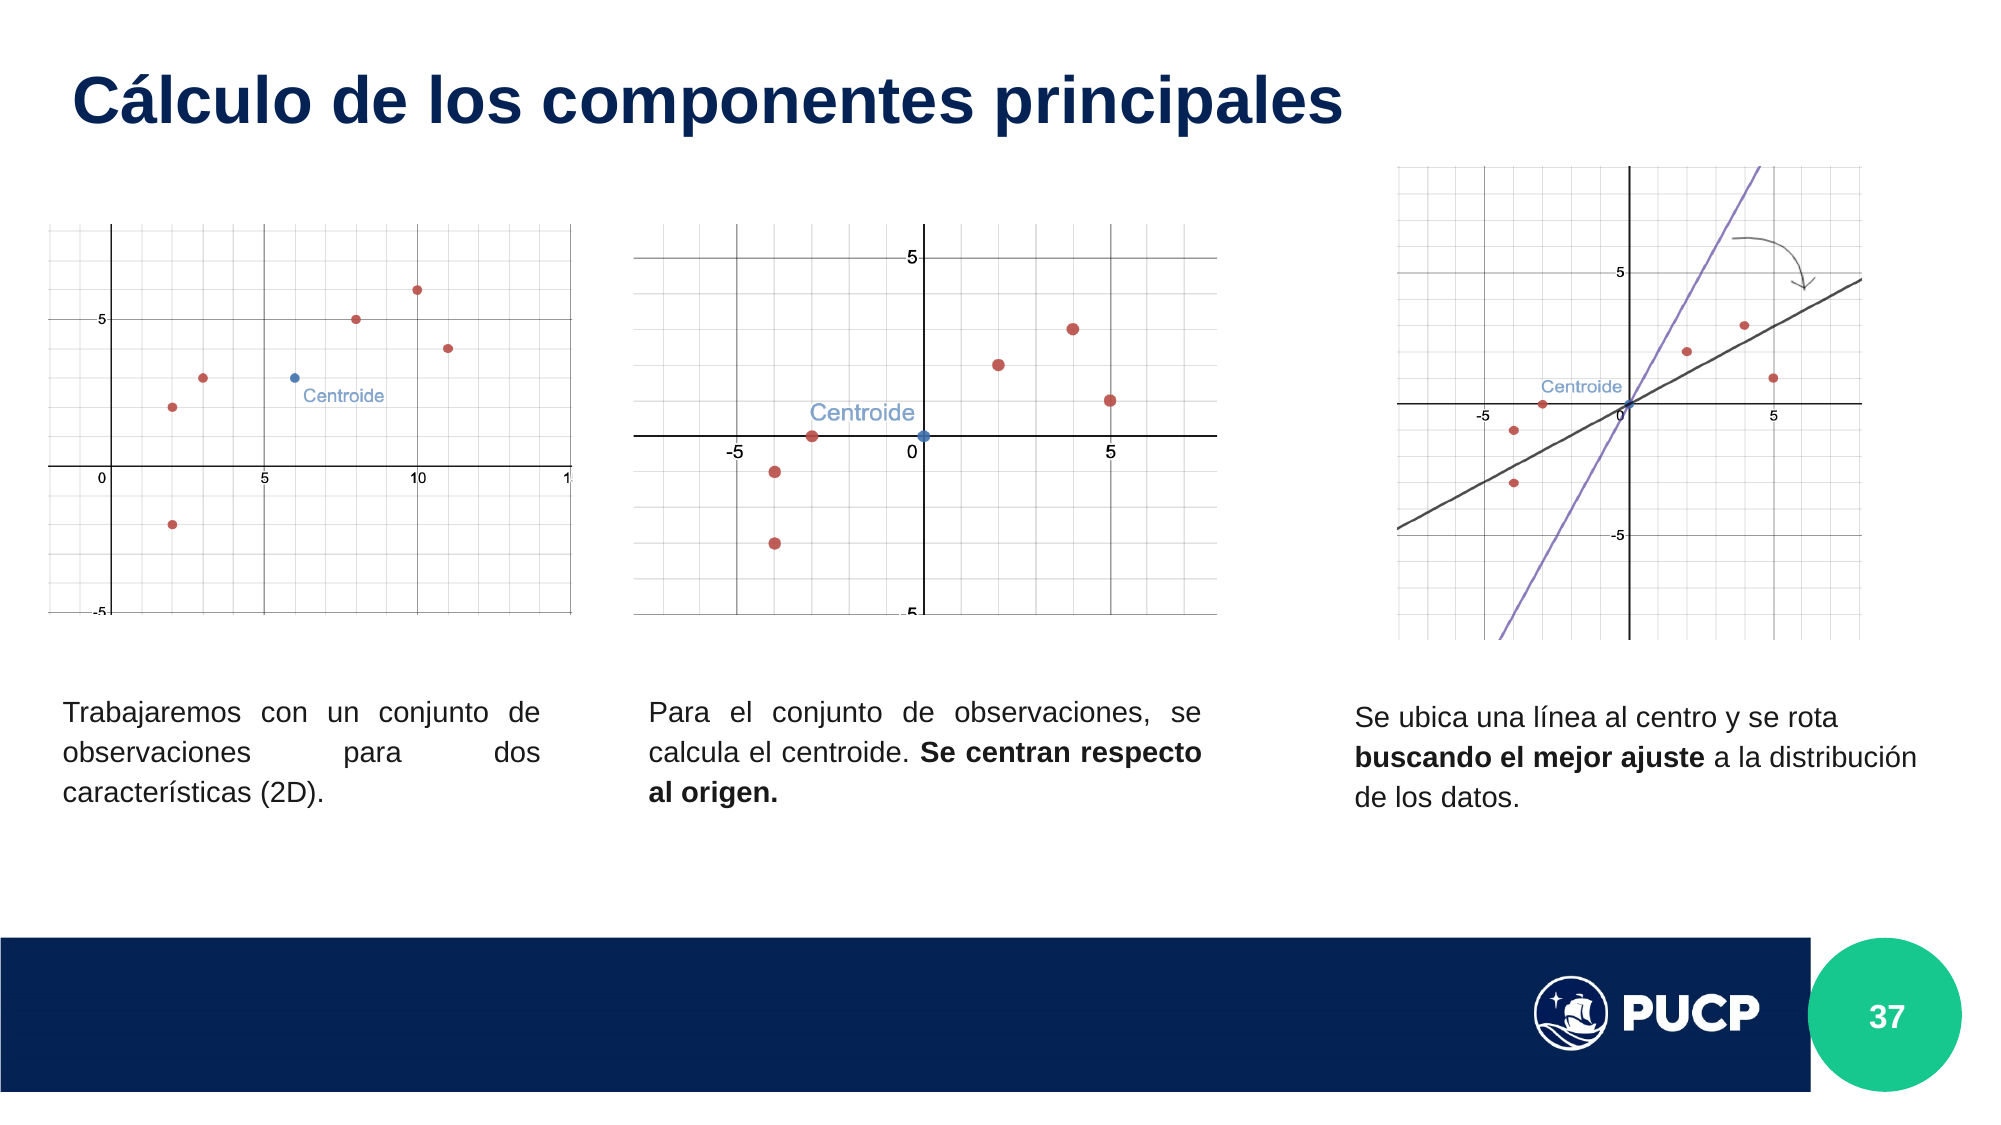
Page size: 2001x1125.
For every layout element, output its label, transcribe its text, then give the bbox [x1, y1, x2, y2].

text_box Trabajaremos con un conjunto de observaciones para dos características (2D). [48, 680, 557, 816]
text_box Cálculo de los componentes principales [57, 50, 1837, 153]
text_box Se ubica una línea al centro y se rota buscando el mejor ajuste a la distribución de los datos. [1339, 685, 1961, 821]
text_box Para el conjunto de observaciones, se calcula el centroide. Se centran respecto al origen. [633, 680, 1218, 816]
picture [1397, 166, 1862, 641]
picture [0, 937, 1811, 1092]
picture [633, 224, 1218, 615]
slide_number 37 [1836, 984, 1939, 1045]
picture [47, 224, 573, 615]
